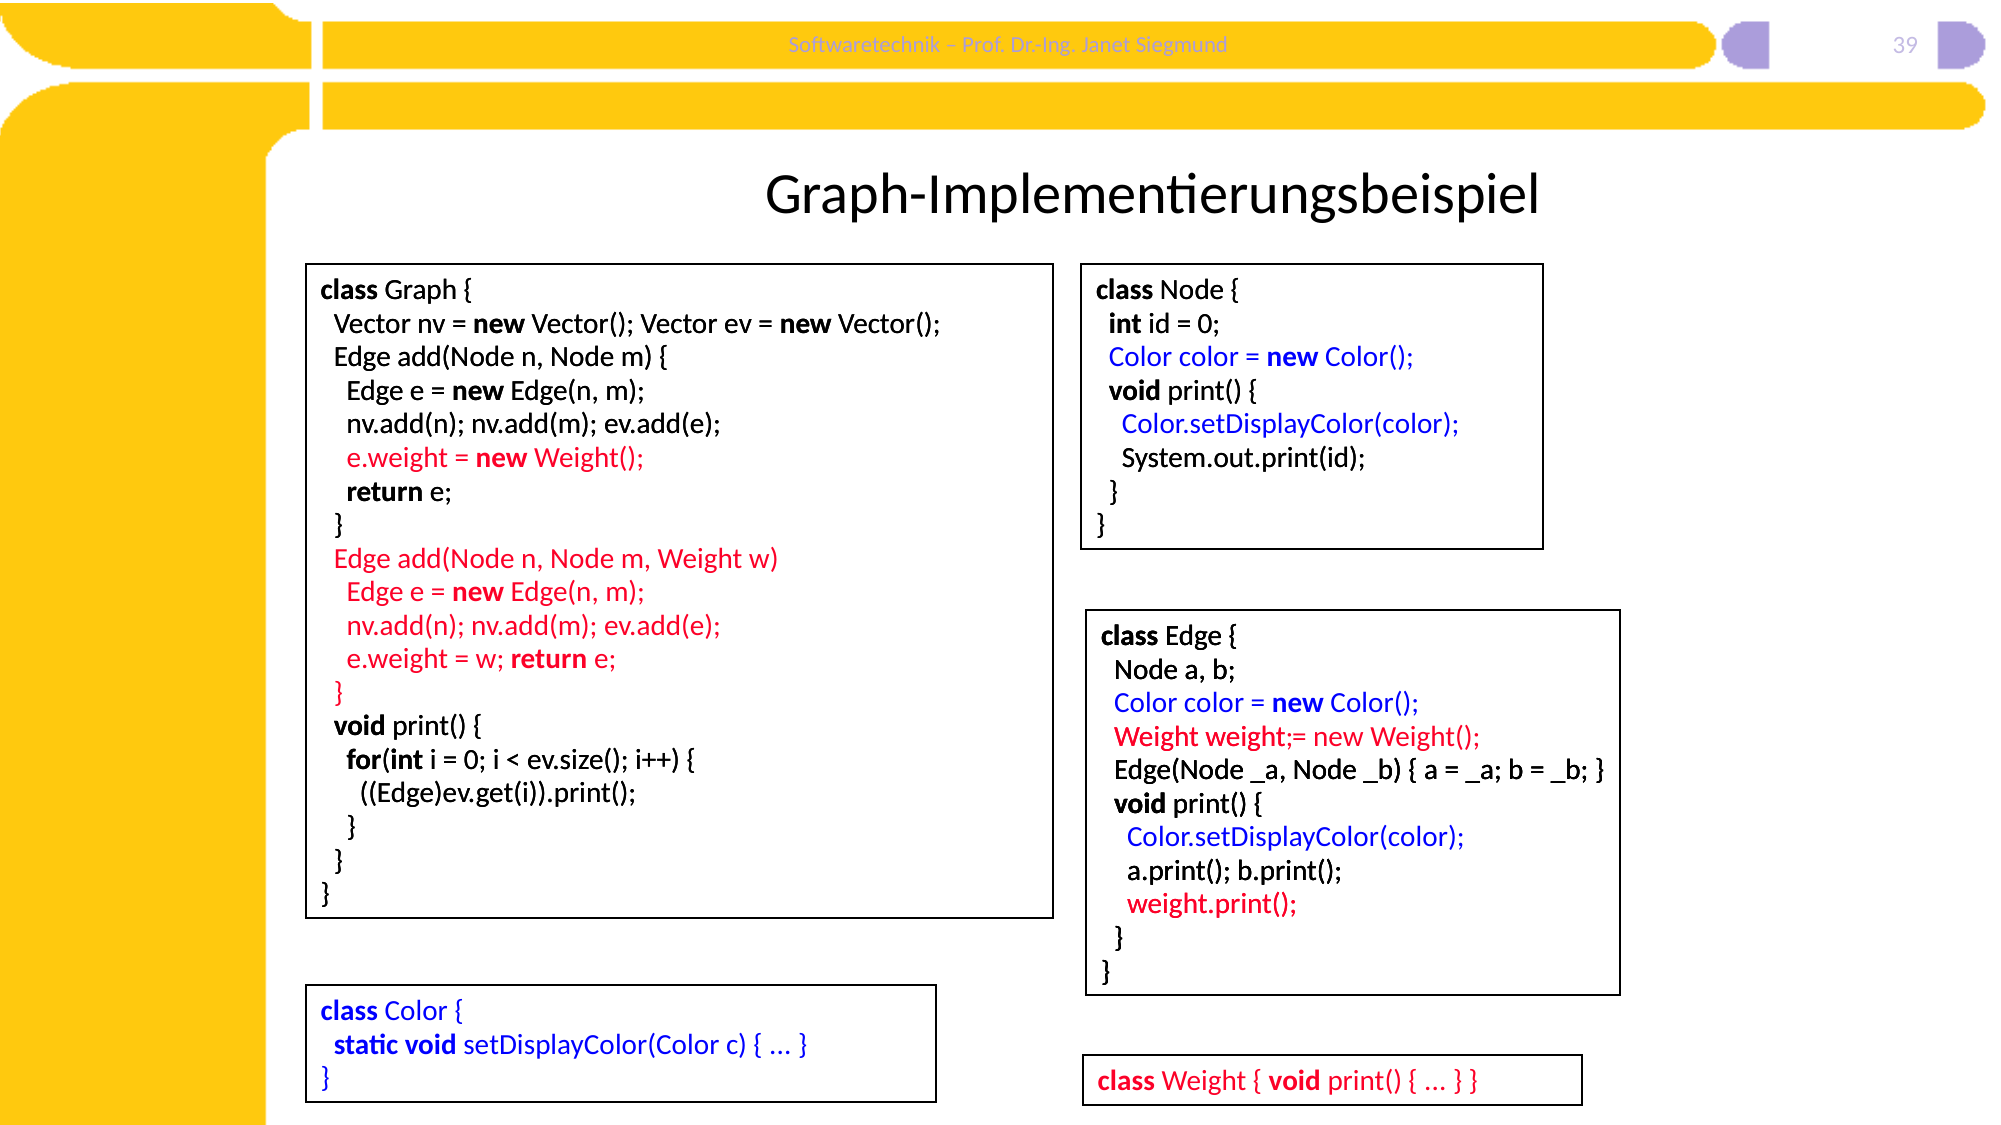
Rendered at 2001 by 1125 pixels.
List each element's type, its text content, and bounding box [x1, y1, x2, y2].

text_box class Graph { Vector nv = new Vector(); Vector ev = new Vector(); Edge add(Node n, Node m) { Edge e = new Edge(n, m); nv.add(n); nv.add(m); ev.add(e); e.weight = new Weight(); return e; } Edge add(Node n, Node m, Weight w) Edge e = new Edge(n, m); nv.add(n); nv.add(m); ev.add(e); e.weight = w; return e; } void print() { for(int i = 0; i < ev.size(); i++) { ((Edge)ev.get(i)).print(); } } } [305, 264, 1054, 918]
picture [0, 3, 1999, 1125]
slide_number 39 [1767, 20, 1934, 67]
text_box class Color { static void setDisplayColor(Color c) { ... } } [305, 984, 937, 1103]
text_box class Weight { void print() { ... } } [1083, 1054, 1583, 1105]
title Graph-Implementierungsbeispiel [350, 137, 1957, 243]
text_box class Node { int id = 0; Color color = new Color(); void print() { Color.setDisplayColor(color); System.out.print(id); } } [1081, 264, 1543, 549]
text_box class Edge { Node a, b; Color color = new Color(); Weight weight; Edge(Node _a, Node _b) { a = _a; b = _b; } void print() { Color.setDisplayColor(color); a.print(); b.print(); weight.print(); } } [1086, 609, 1620, 996]
